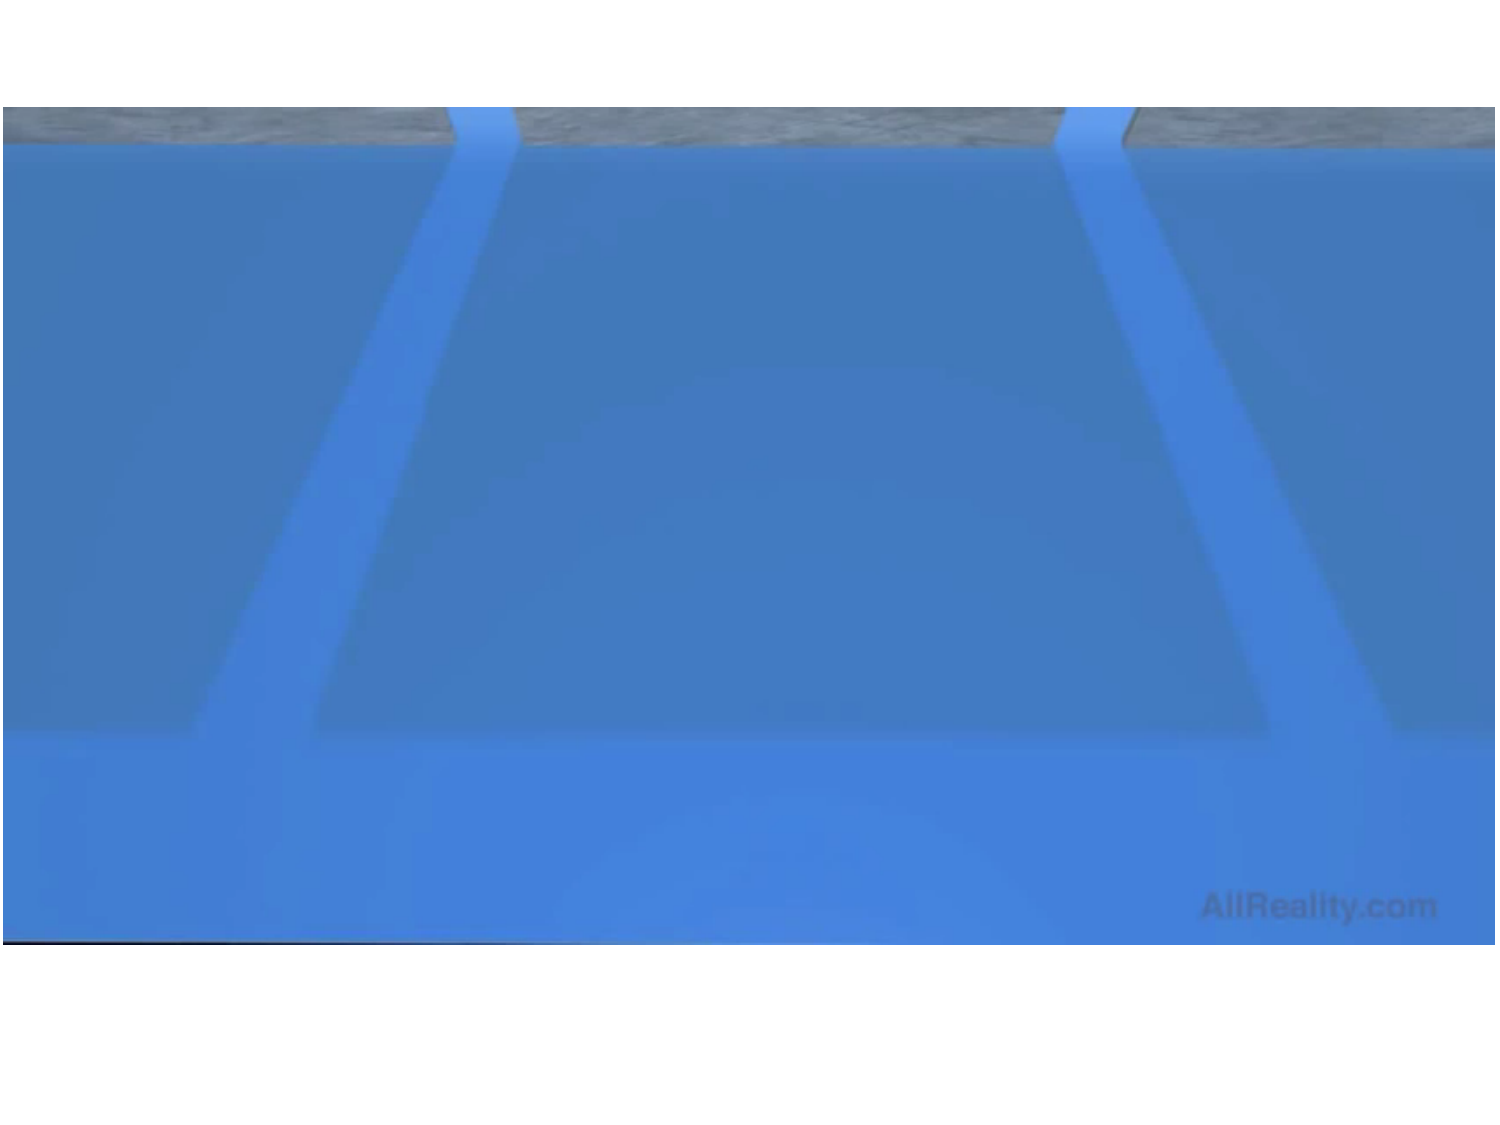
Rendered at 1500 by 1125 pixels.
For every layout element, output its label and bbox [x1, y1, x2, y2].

text_box [2, 106, 1496, 946]
